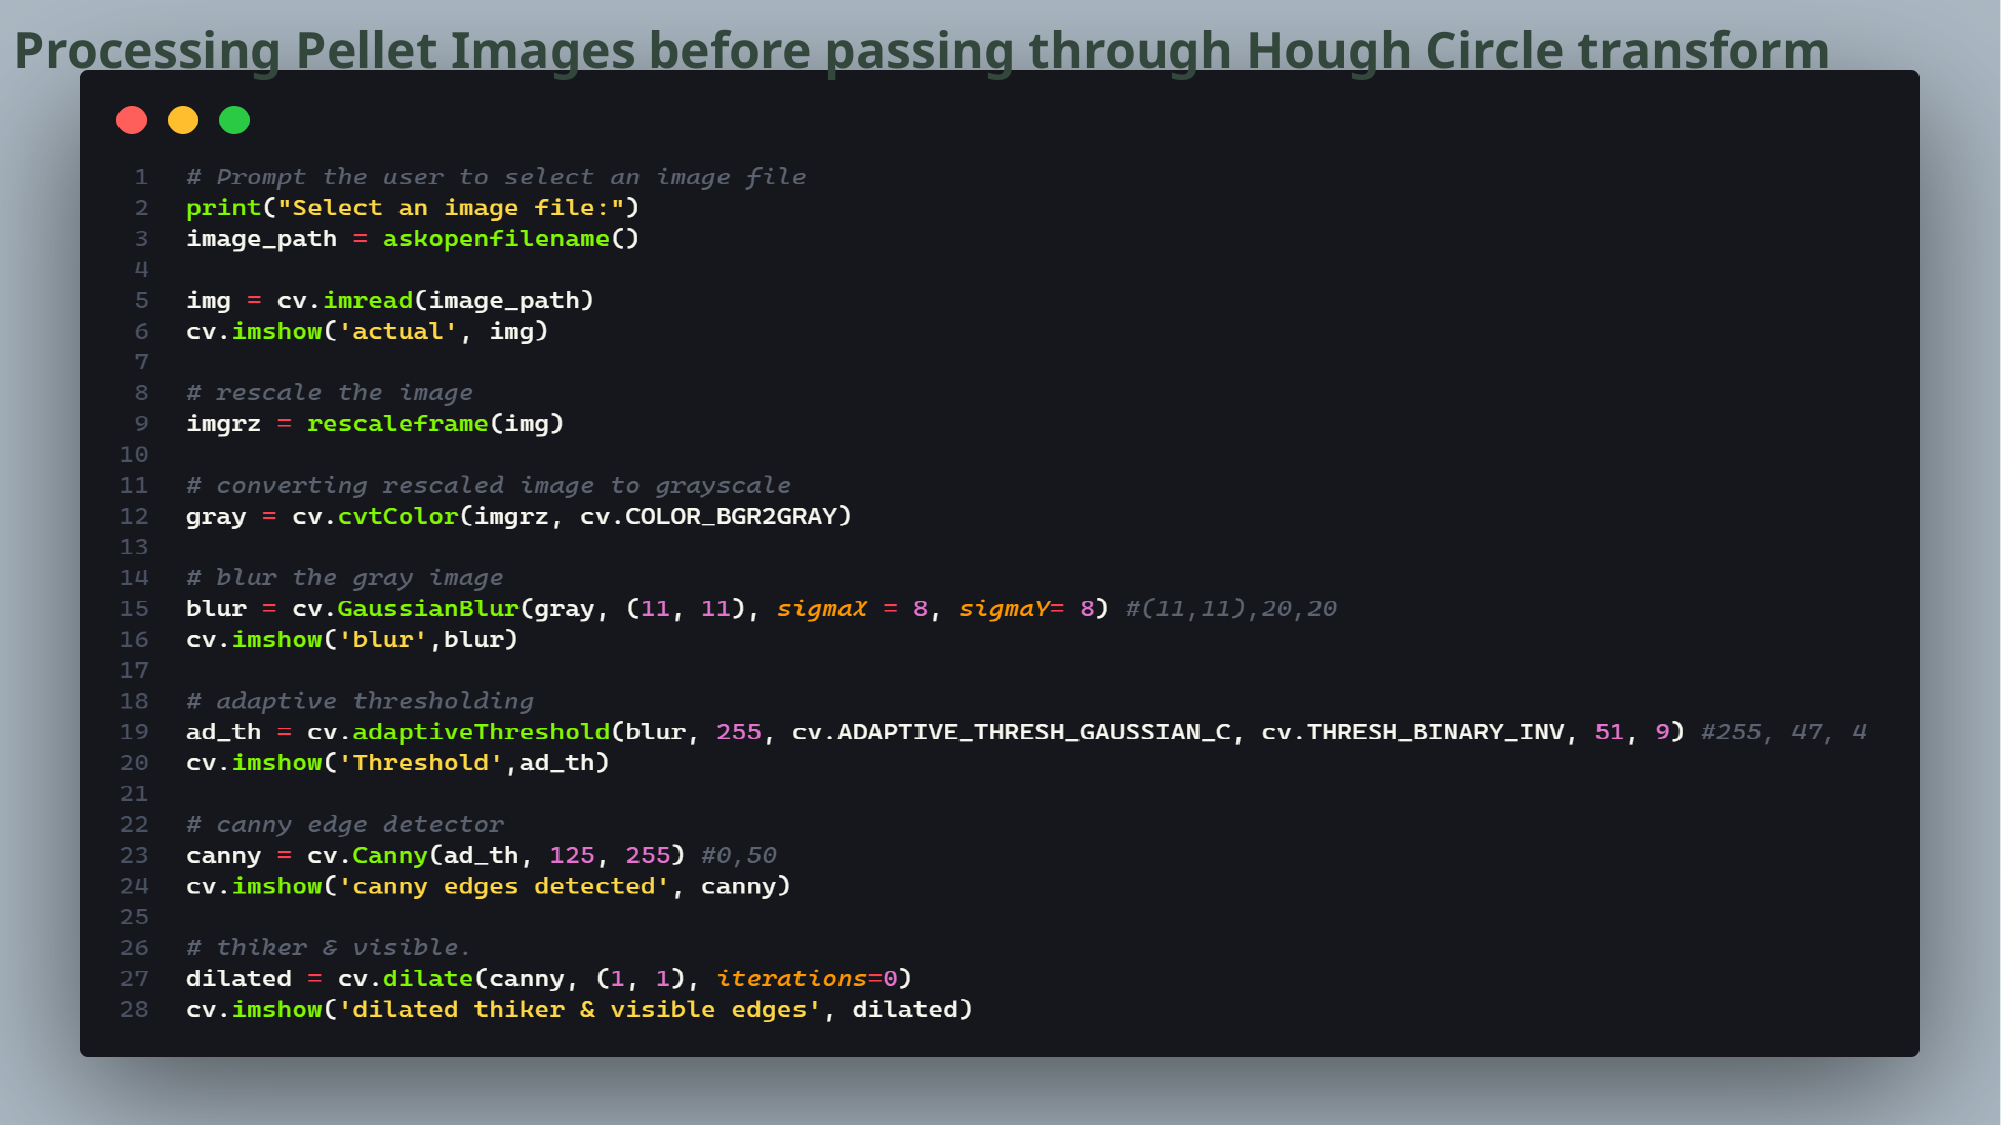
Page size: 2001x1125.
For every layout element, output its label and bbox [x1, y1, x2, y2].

list [0, 0, 2000, 1125]
